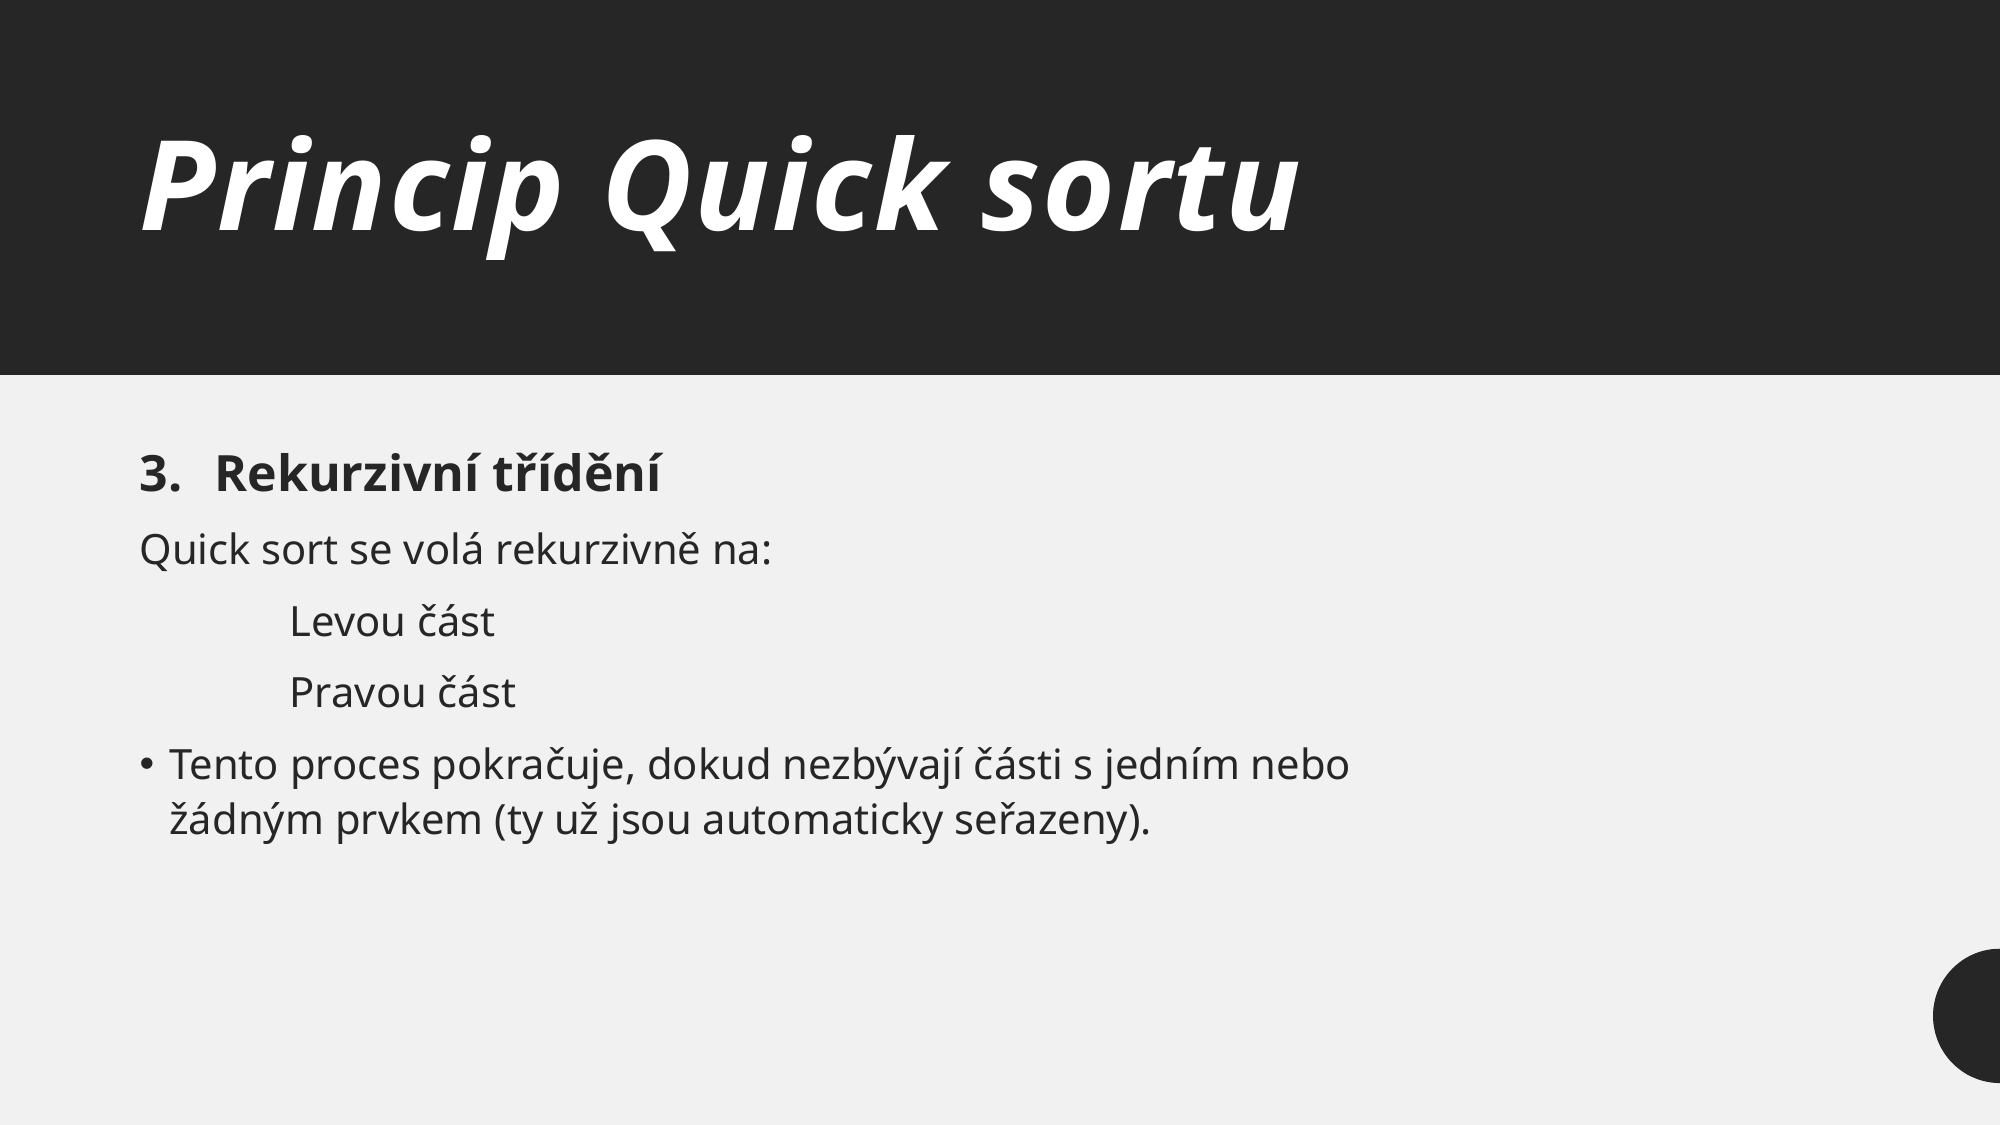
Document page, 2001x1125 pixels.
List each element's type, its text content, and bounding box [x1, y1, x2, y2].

list Rekurzivní třídění Quick sort se volá rekurzivně na: Levou část Pravou část Tento proces pokračuje, dokud nezbývají části s jedním nebo žádným prvkem (ty už jsou automaticky seřazeny). [124, 427, 1505, 949]
title Princip Quick sortu [124, 62, 1875, 318]
text_box [1933, 948, 2000, 1084]
text_box [0, 0, 2000, 376]
text_box [0, 376, 2000, 1125]
